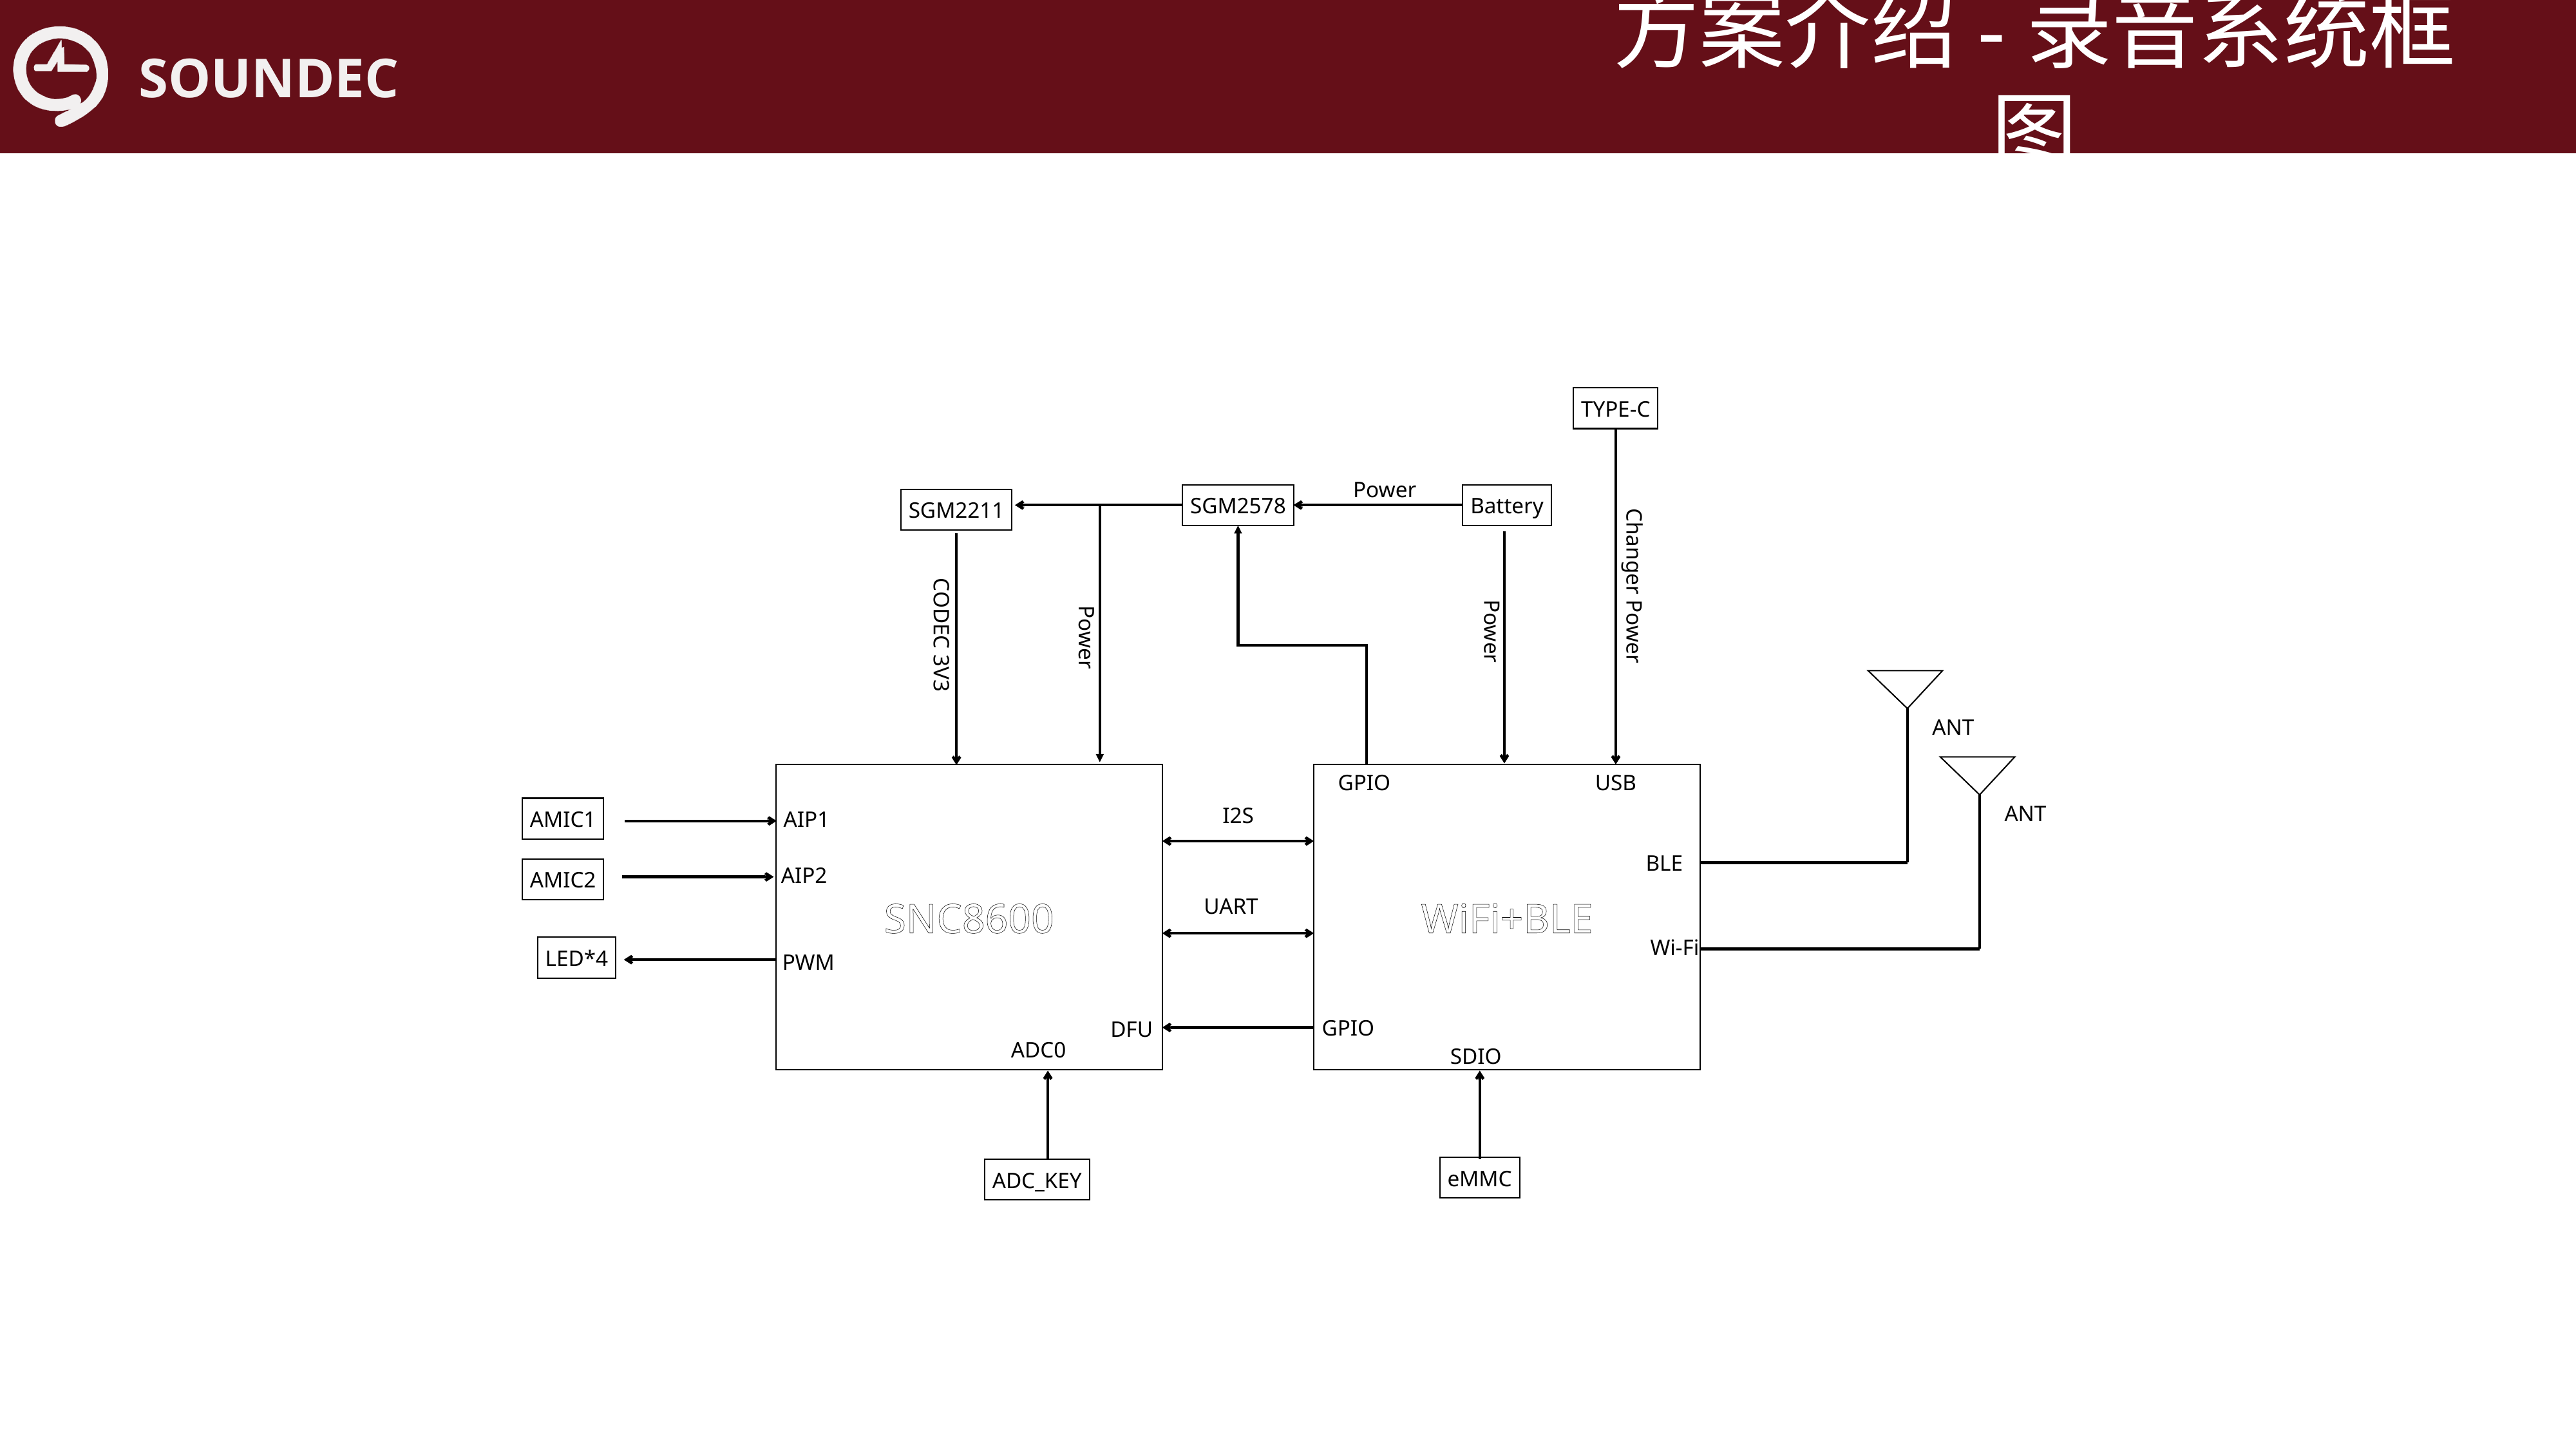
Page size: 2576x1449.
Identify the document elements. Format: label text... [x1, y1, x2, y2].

text_box 方案介绍-录音系统框图 [1565, 24, 2505, 133]
picture [5, 22, 116, 129]
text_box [520, 387, 2056, 1200]
